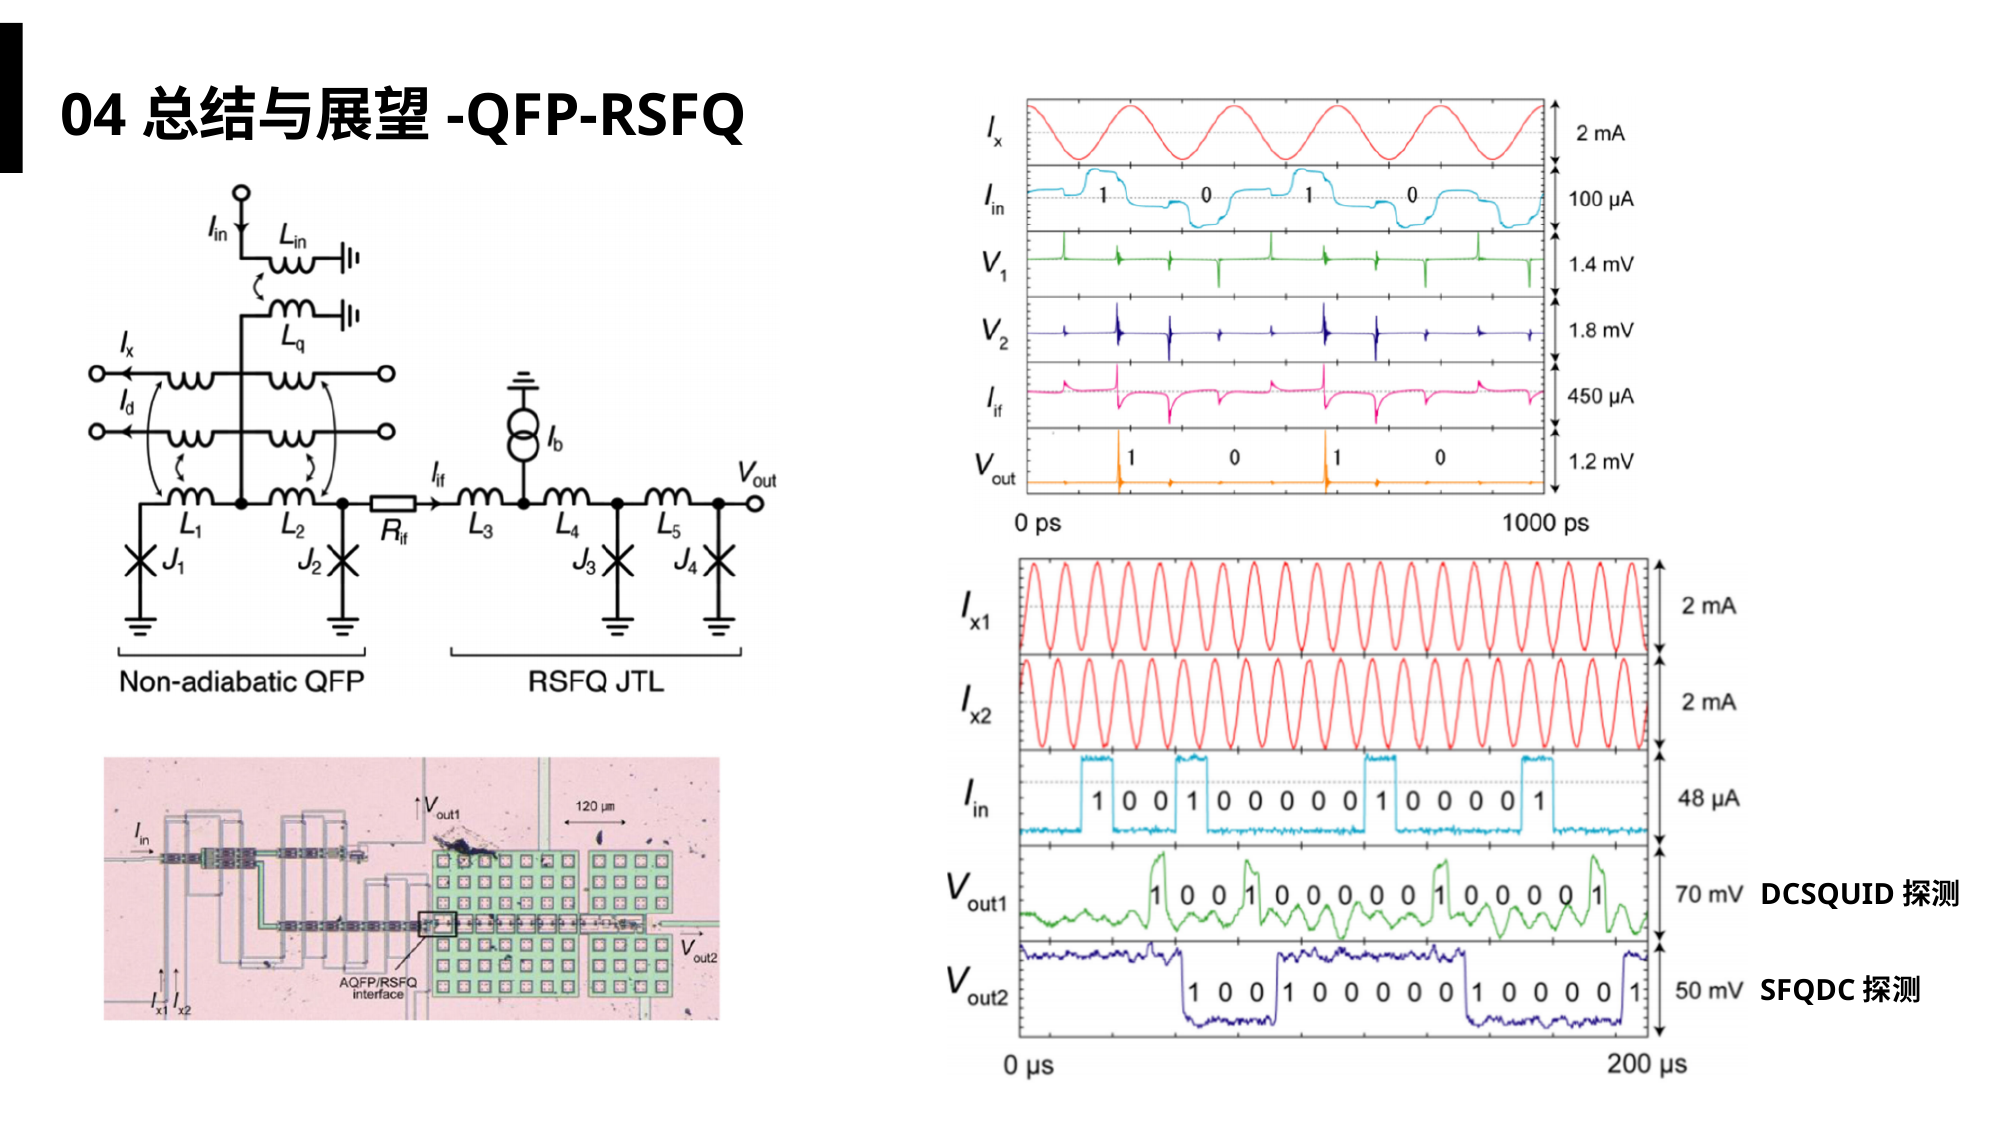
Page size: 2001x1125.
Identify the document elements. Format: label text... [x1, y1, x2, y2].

slide_number [1412, 1042, 1863, 1103]
text_box [0, 22, 24, 174]
picture [59, 155, 811, 716]
picture [947, 78, 1768, 1094]
text_box DCSQUID探测 [1768, 868, 1988, 924]
picture [88, 748, 734, 1030]
text_box 04总结与展望-QFP-RSFQ [45, 40, 835, 156]
text_box SFQDC探测 [1768, 964, 1988, 1020]
